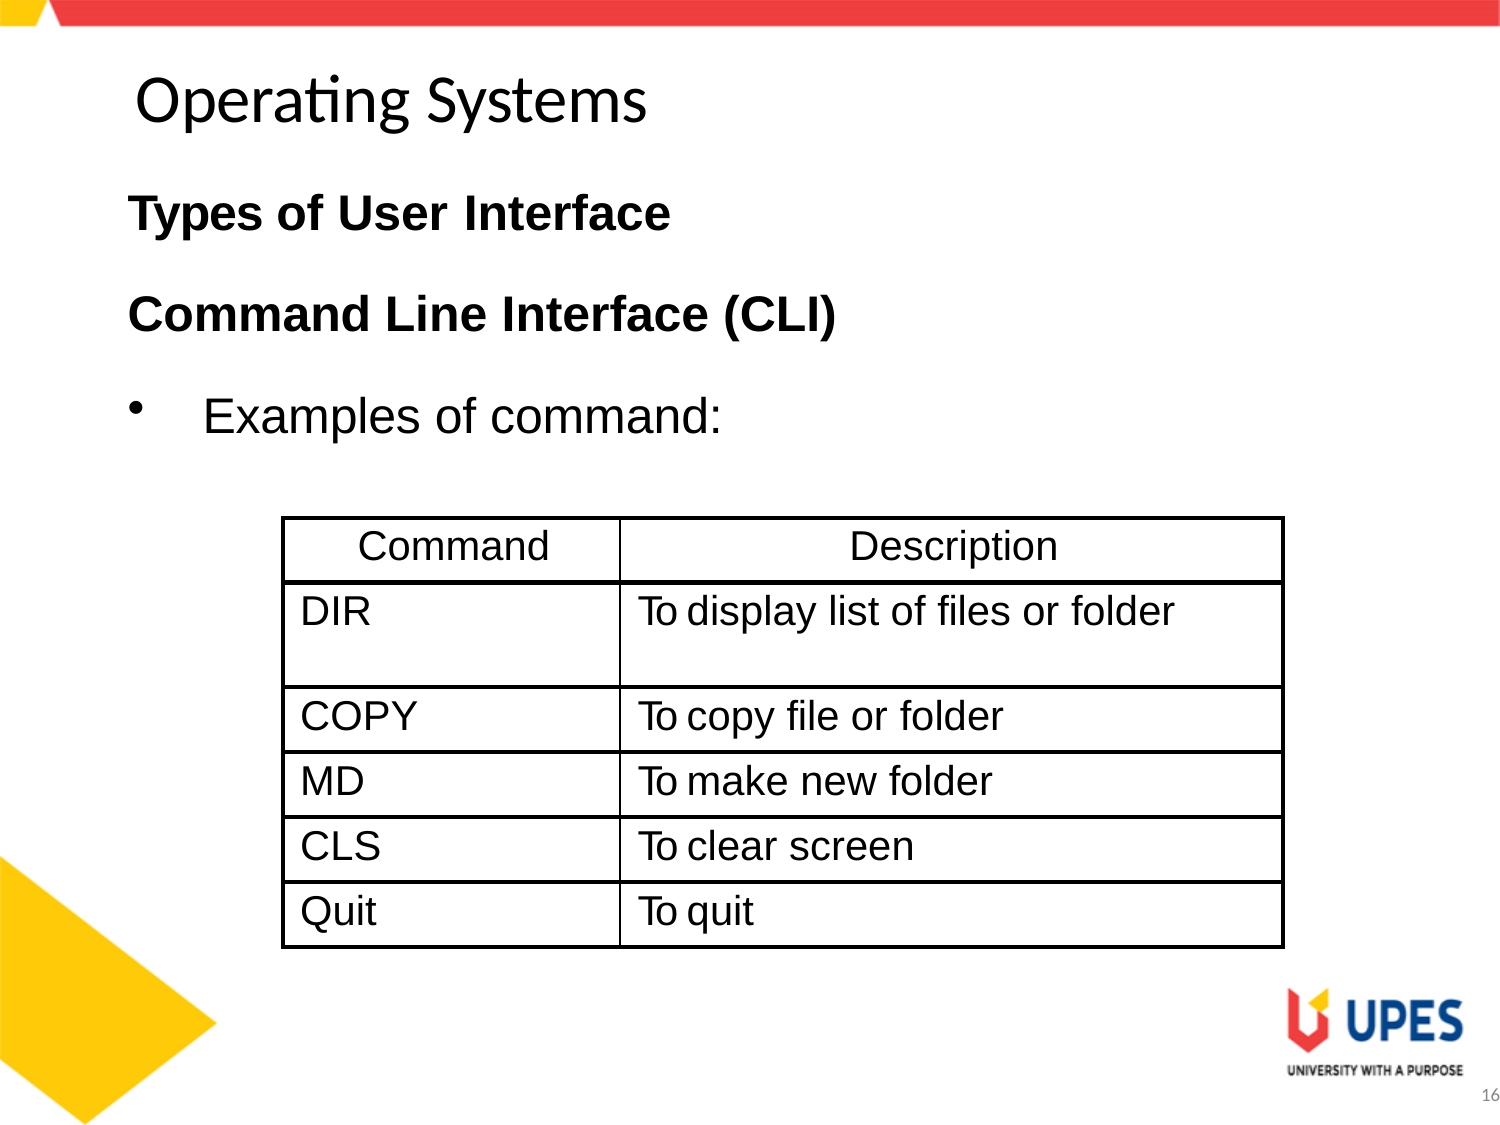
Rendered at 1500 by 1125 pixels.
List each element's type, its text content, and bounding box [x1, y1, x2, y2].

table_cell MD [285, 754, 619, 815]
table_cell To copy file or folder [621, 689, 1281, 750]
title Operating Systems [133, 51, 656, 177]
slide_number 16 [1474, 1084, 1500, 1125]
table_cell DIR [285, 585, 619, 685]
table_header Command [285, 520, 619, 580]
table_cell To clear screen [621, 819, 1281, 880]
table_cell CLS [285, 819, 619, 880]
picture [0, 0, 1500, 1125]
table_cell To display list of files or folder [621, 585, 1281, 685]
table_cell To quit [621, 884, 1281, 945]
table_header Description [621, 520, 1281, 580]
table_cell Quit [285, 884, 619, 945]
text_box Types of User Interface Command Line Interface (CLI) Examples of command: [125, 177, 839, 444]
table_cell COPY [285, 689, 619, 750]
table_cell To make new folder [621, 754, 1281, 815]
